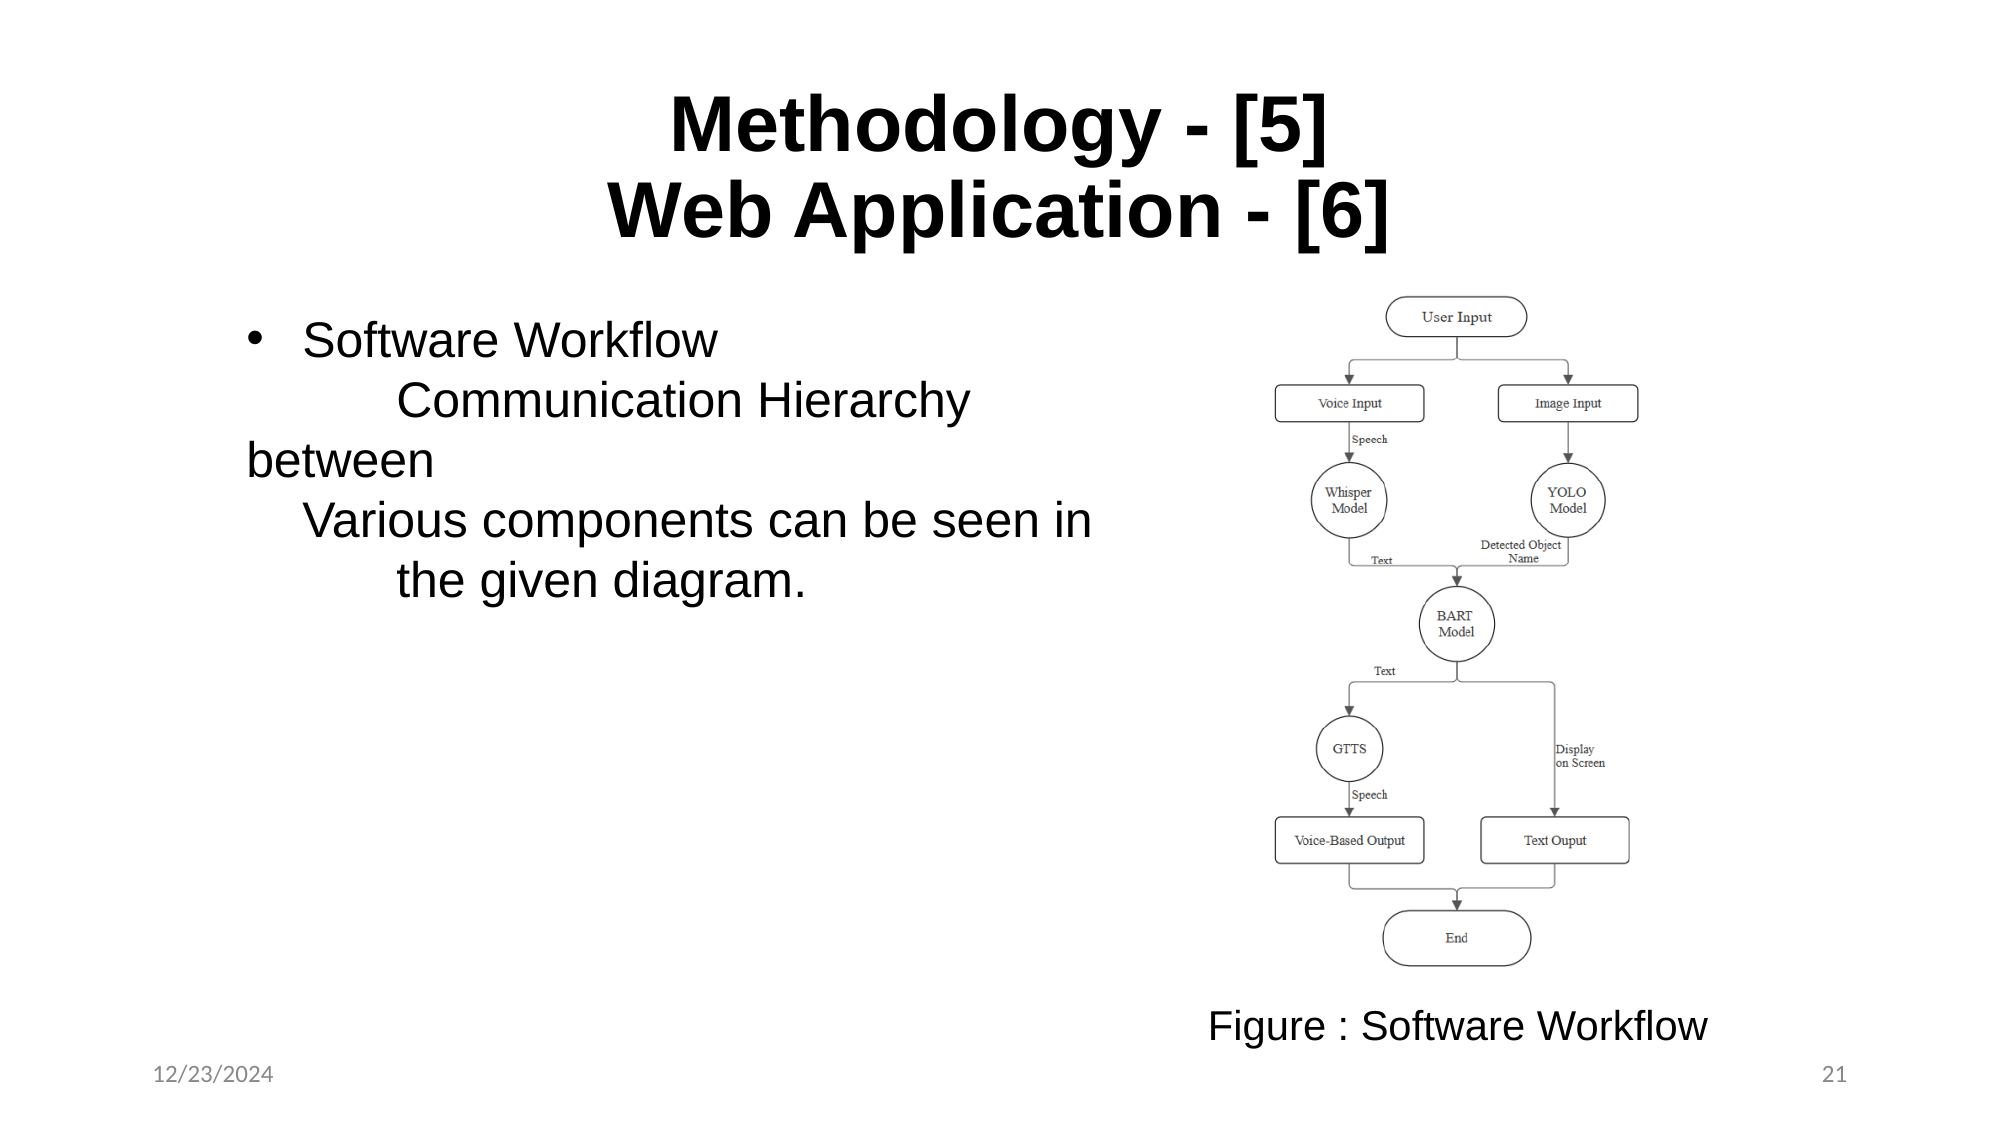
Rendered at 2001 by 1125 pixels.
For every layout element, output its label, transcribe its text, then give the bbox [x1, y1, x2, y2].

slide_number 21 [1412, 1042, 1863, 1103]
list Software Workflow Communication Hierarchy between Various components can be seen in the given diagram. [137, 299, 1129, 1014]
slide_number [137, 1042, 588, 1103]
picture [1221, 277, 1671, 974]
title Methodology - [5] Web Application - [6] [137, 59, 1863, 278]
text_box Figure : Software Workflow [1193, 991, 1724, 1056]
